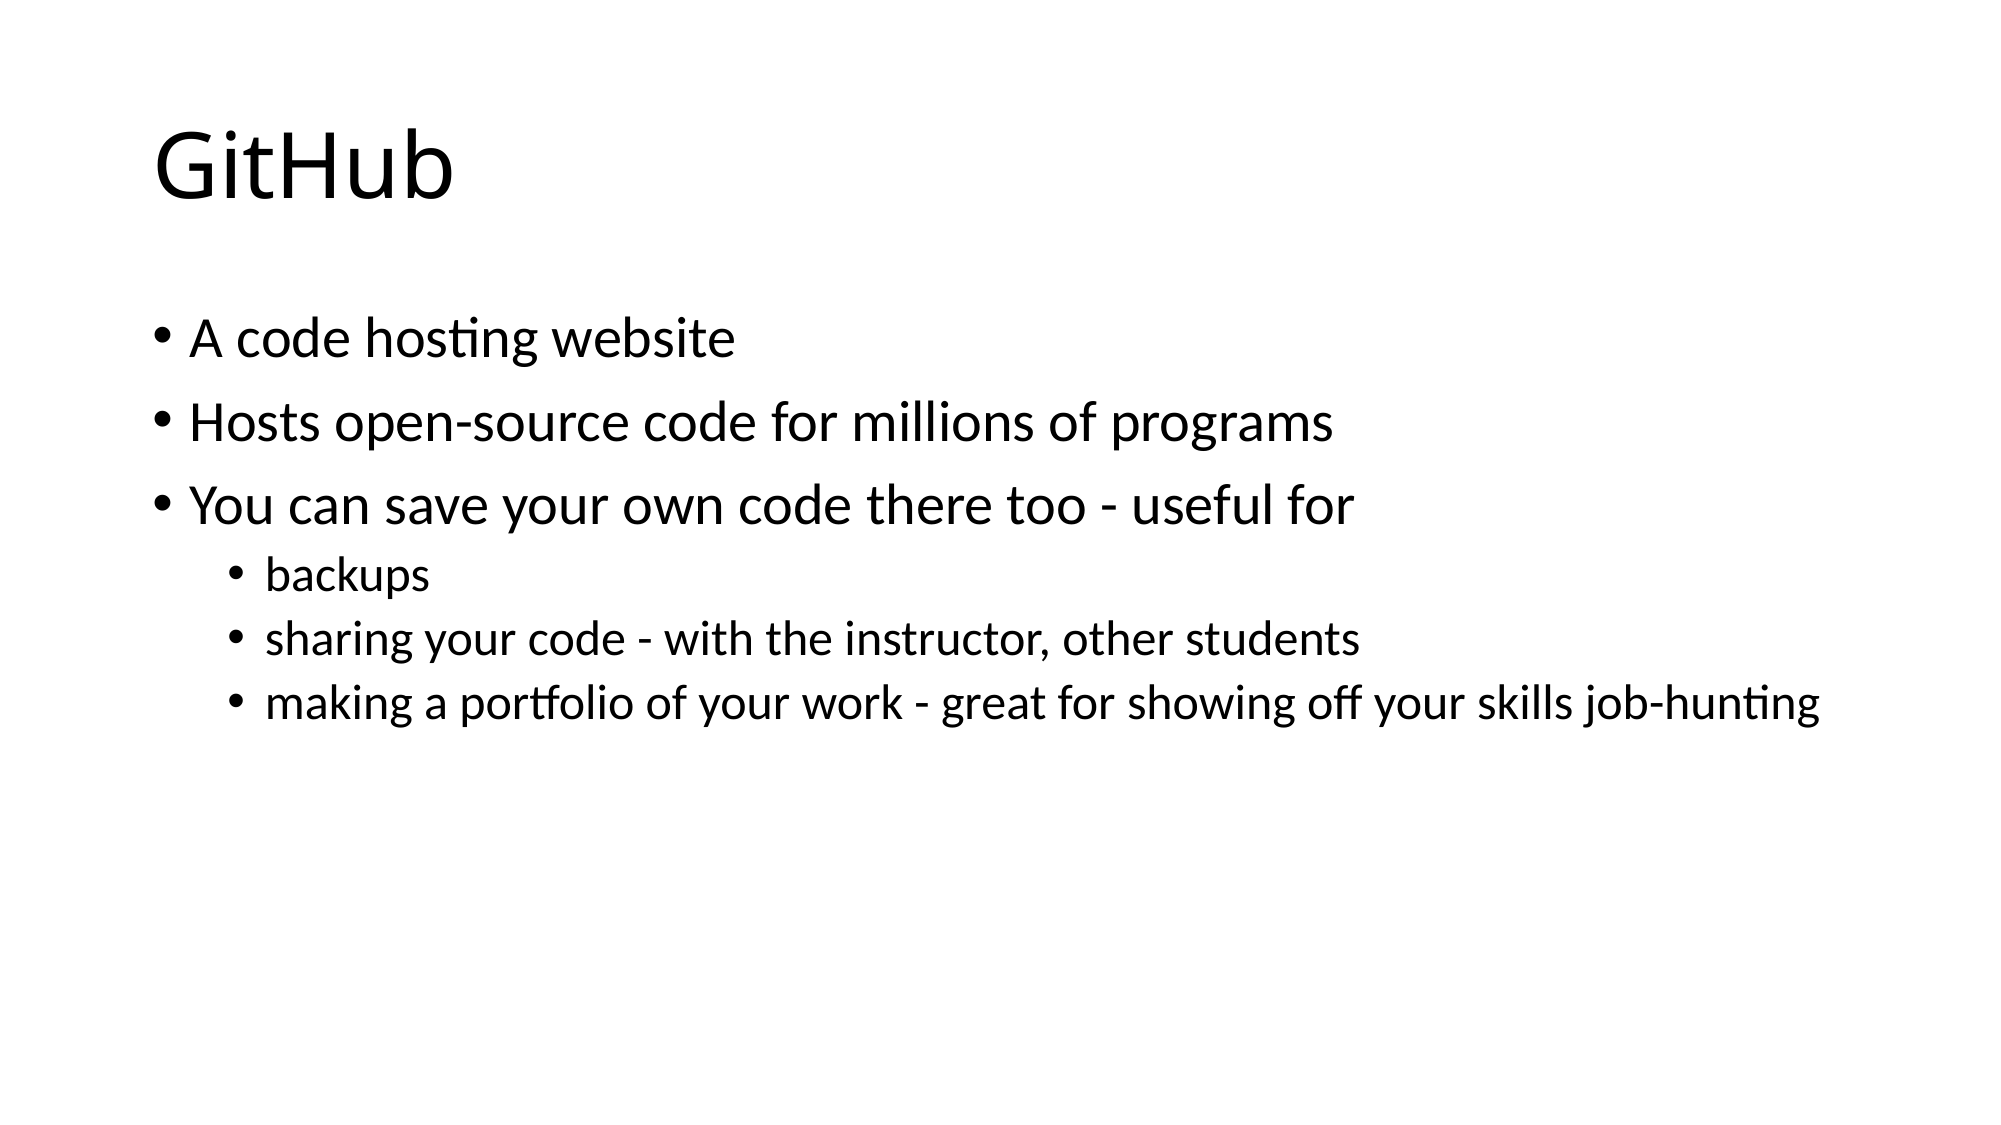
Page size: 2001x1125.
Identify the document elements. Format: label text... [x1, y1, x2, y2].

title GitHub [137, 59, 1863, 278]
list A code hosting website Hosts open-source code for millions of programs You can save your own code there too - useful for backups sharing your code - with the instructor, other students making a portfolio of your work - great for showing off your skills job-hunting [137, 299, 1863, 1014]
